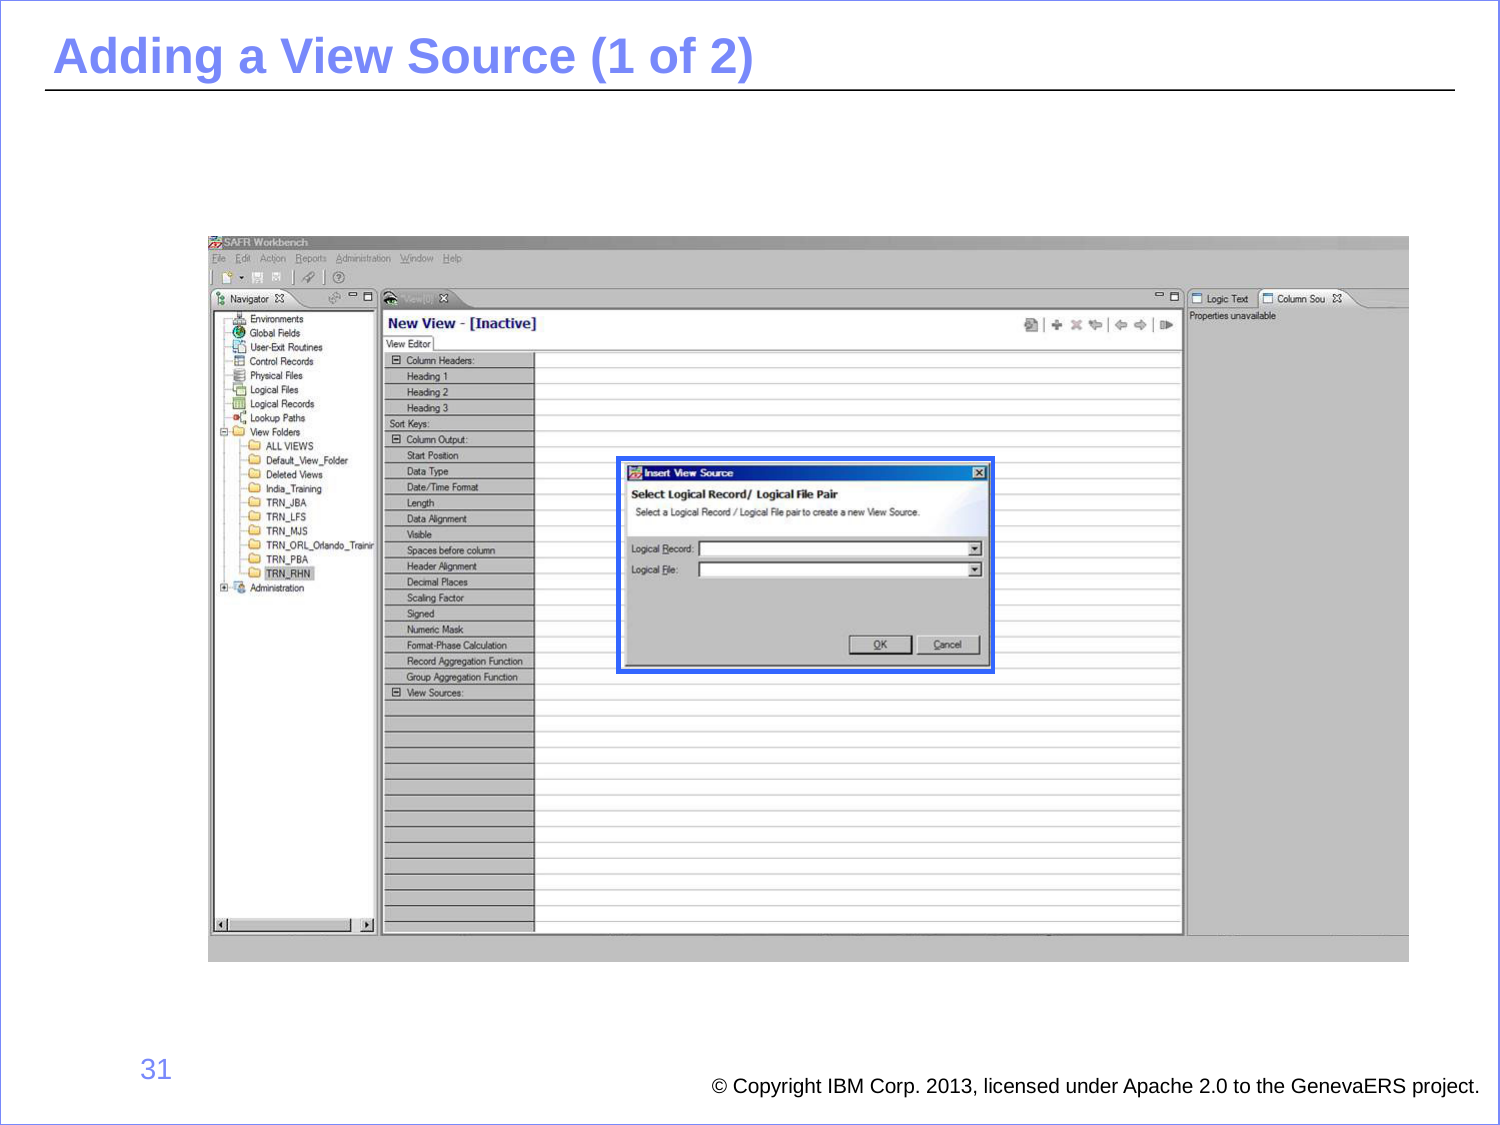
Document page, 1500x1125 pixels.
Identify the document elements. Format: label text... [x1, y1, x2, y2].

picture [208, 236, 1409, 962]
slide_number 31 [37, 1046, 188, 1125]
title Adding a View Source (1 of 2) [37, 22, 1321, 113]
